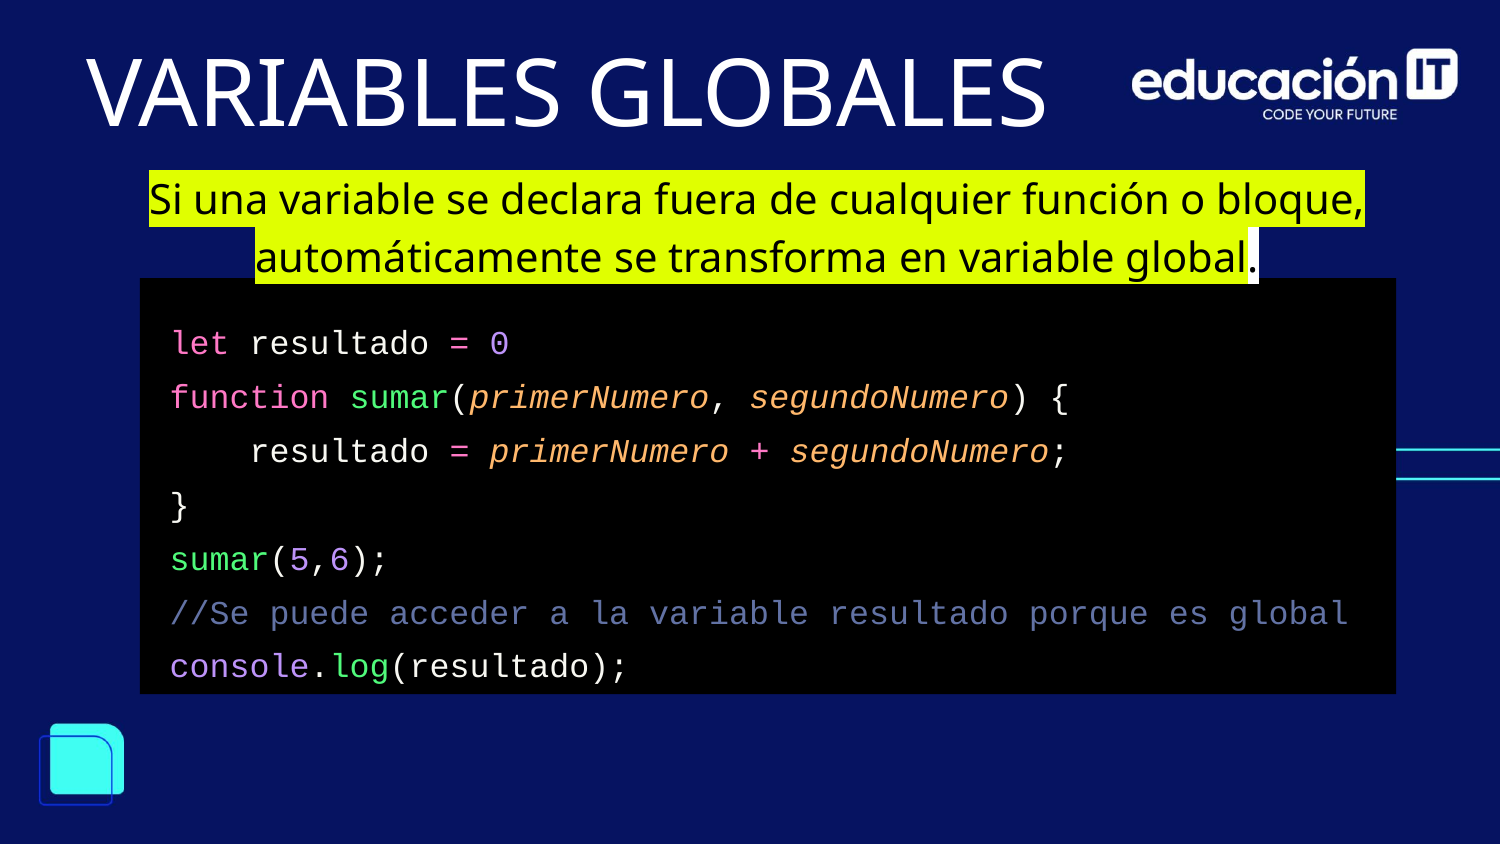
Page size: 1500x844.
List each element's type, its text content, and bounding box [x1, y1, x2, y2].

picture [0, 0, 1500, 844]
text_box VARIABLES GLOBALES [71, 18, 1204, 150]
text_box let resultado = 0 function sumar(primerNumero, segundoNumero) { resultado = primerNumero + segundoNumero; } sumar(5,6); //Se puede acceder a la variable resultado porque es global console.log(resultado); [139, 372, 1397, 695]
text_box Si una variable se declara fuera de cualquier función o bloque, automáticamente se transforma en variable global. [38, 150, 1476, 372]
